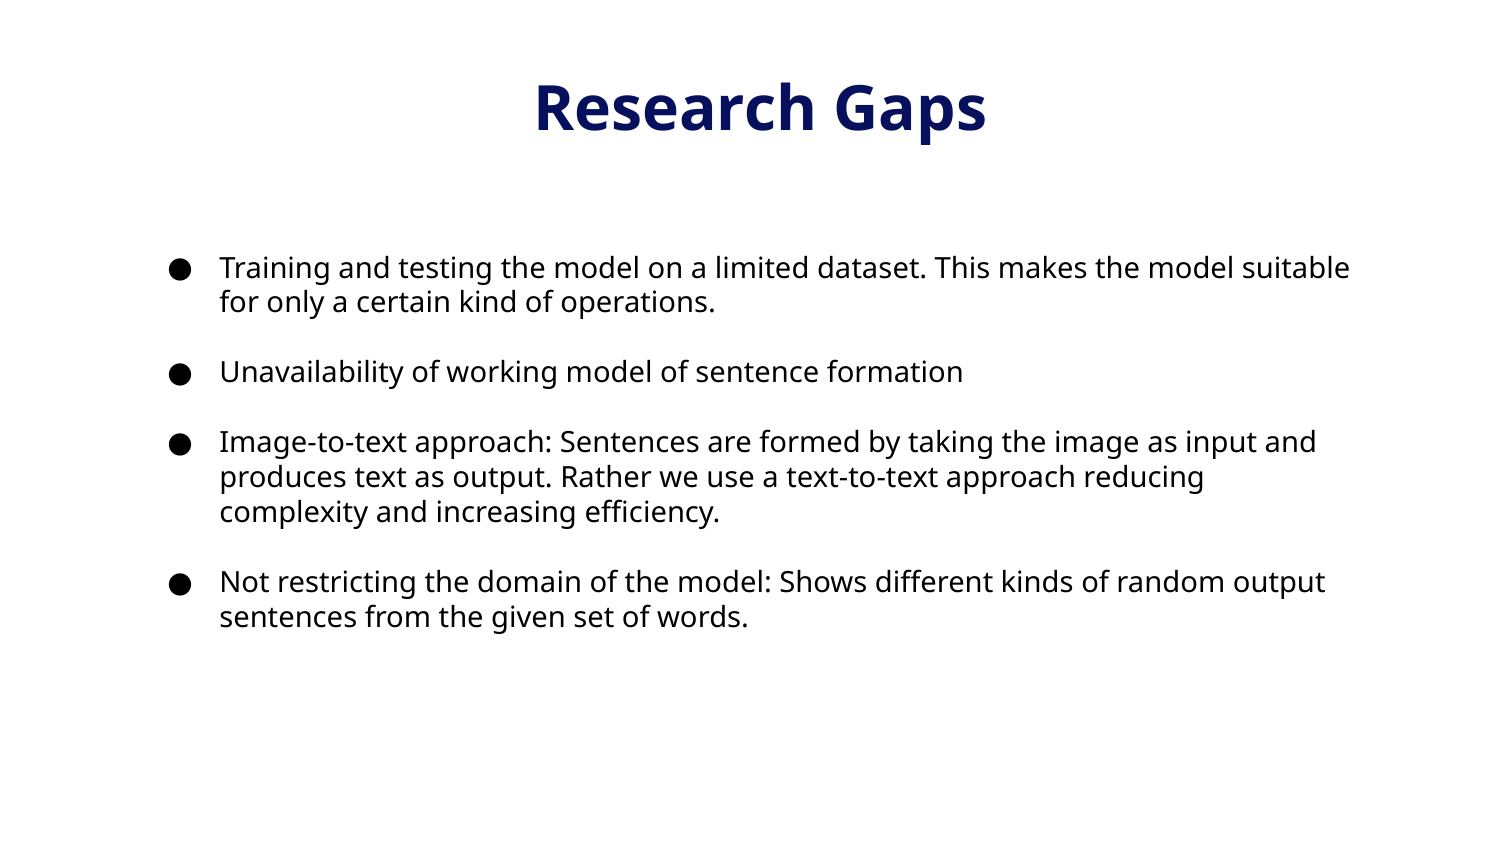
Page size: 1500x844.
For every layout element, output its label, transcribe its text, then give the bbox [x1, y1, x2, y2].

title Research Gaps [145, 52, 1375, 147]
text_box Training and testing the model on a limited dataset. This makes the model suitable for only a certain kind of operations. Unavailability of working model of sentence formation Image-to-text approach: Sentences are formed by taking the image as input and produces text as output. Rather we use a text-to-text approach reducing complexity and increasing efficiency. Not restricting the domain of the model: Shows different kinds of random output sentences from the given set of words. [129, 233, 1371, 649]
